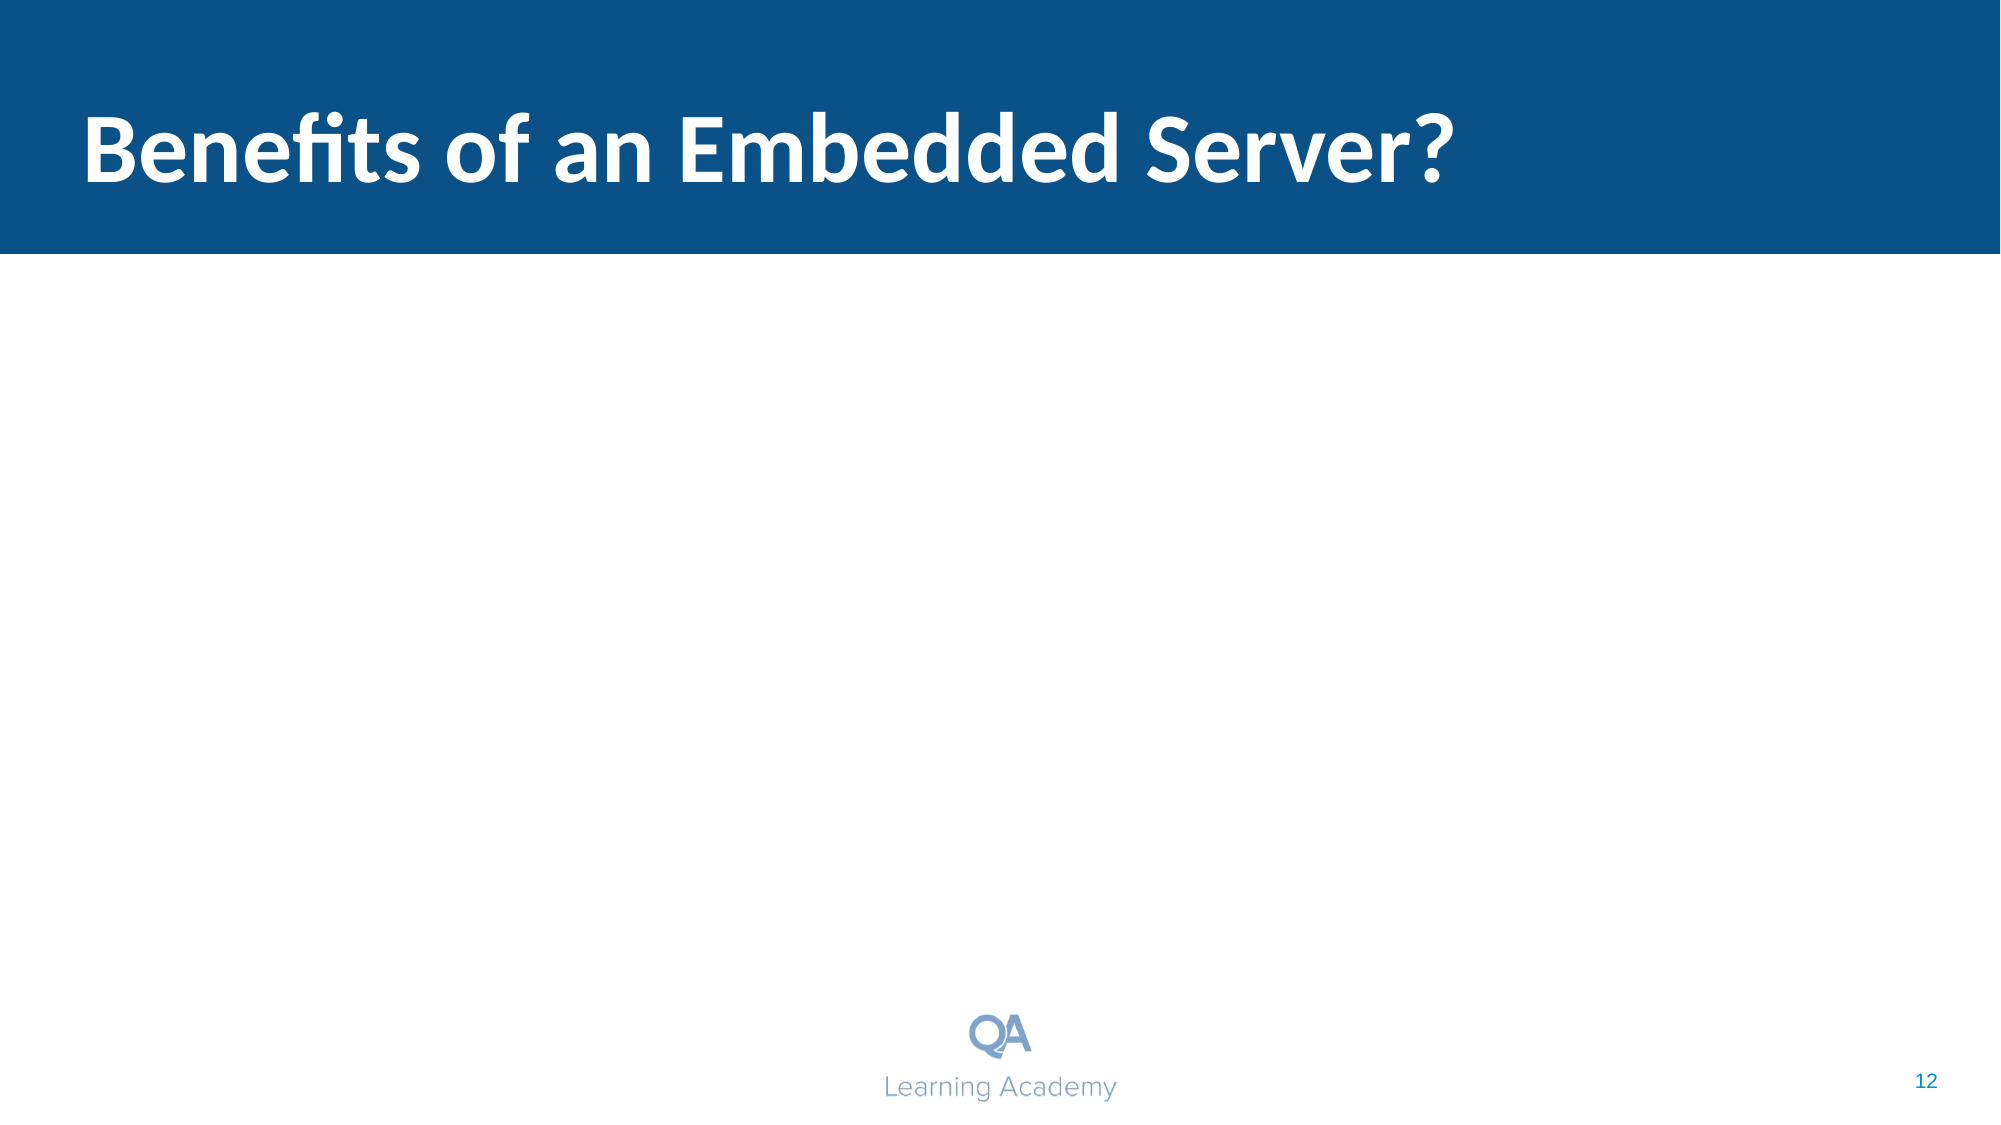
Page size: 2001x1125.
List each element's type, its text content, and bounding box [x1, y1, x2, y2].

title Benefits of an Embedded Server? [67, 20, 1565, 210]
